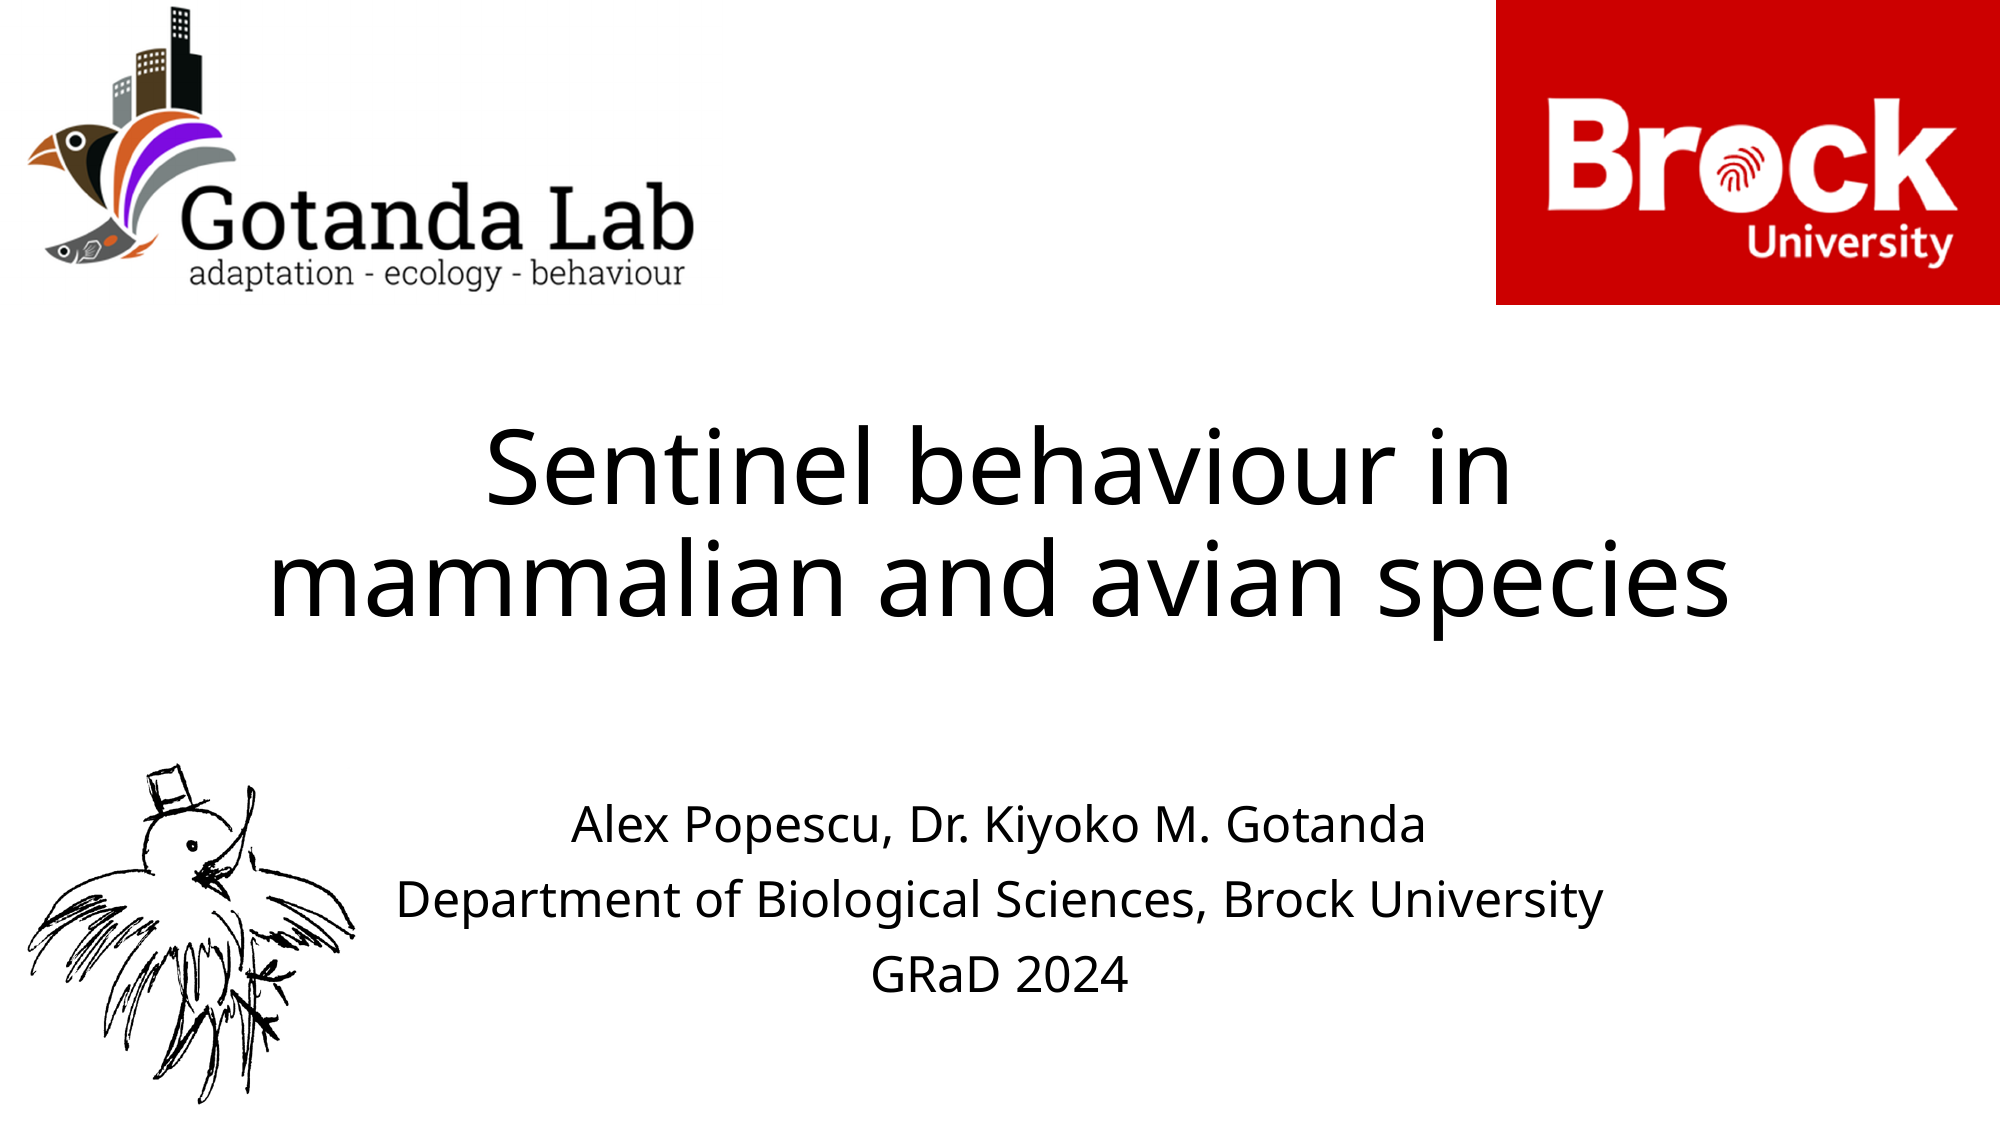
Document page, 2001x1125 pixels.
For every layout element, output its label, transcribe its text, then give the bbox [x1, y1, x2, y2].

subtitle Alex Popescu, Dr. Kiyoko M. Gotanda Department of Biological Sciences, Brock University GRaD 2024 [397, 791, 1750, 1084]
picture [1495, 0, 2000, 305]
title Sentinel behaviour in mammalian and avian species [249, 254, 1750, 647]
picture [0, 0, 723, 305]
picture [0, 748, 397, 1125]
